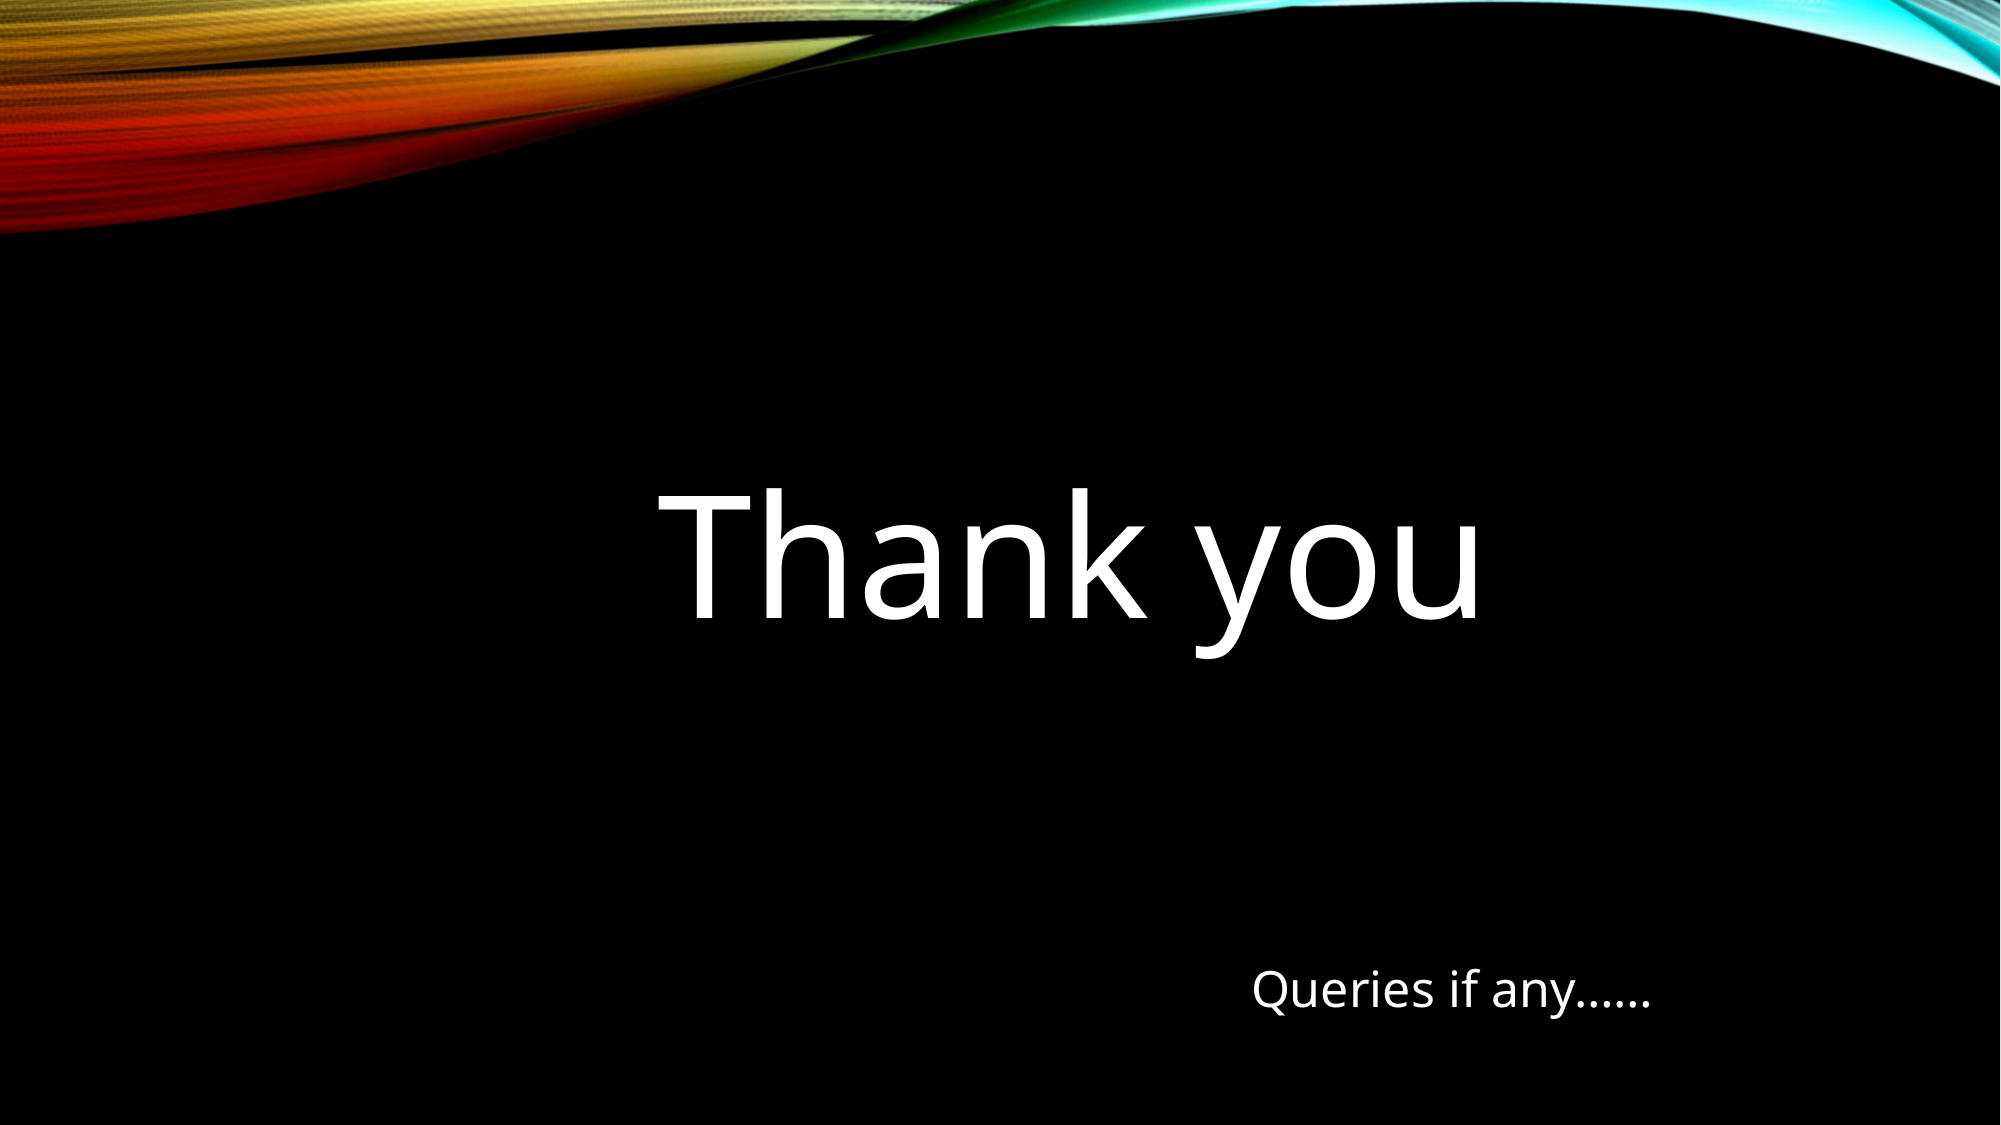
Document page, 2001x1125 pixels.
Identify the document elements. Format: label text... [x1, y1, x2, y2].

text_box Queries if any…… [1249, 955, 1682, 1018]
picture [0, 0, 2000, 237]
title Thank you [655, 446, 1498, 654]
